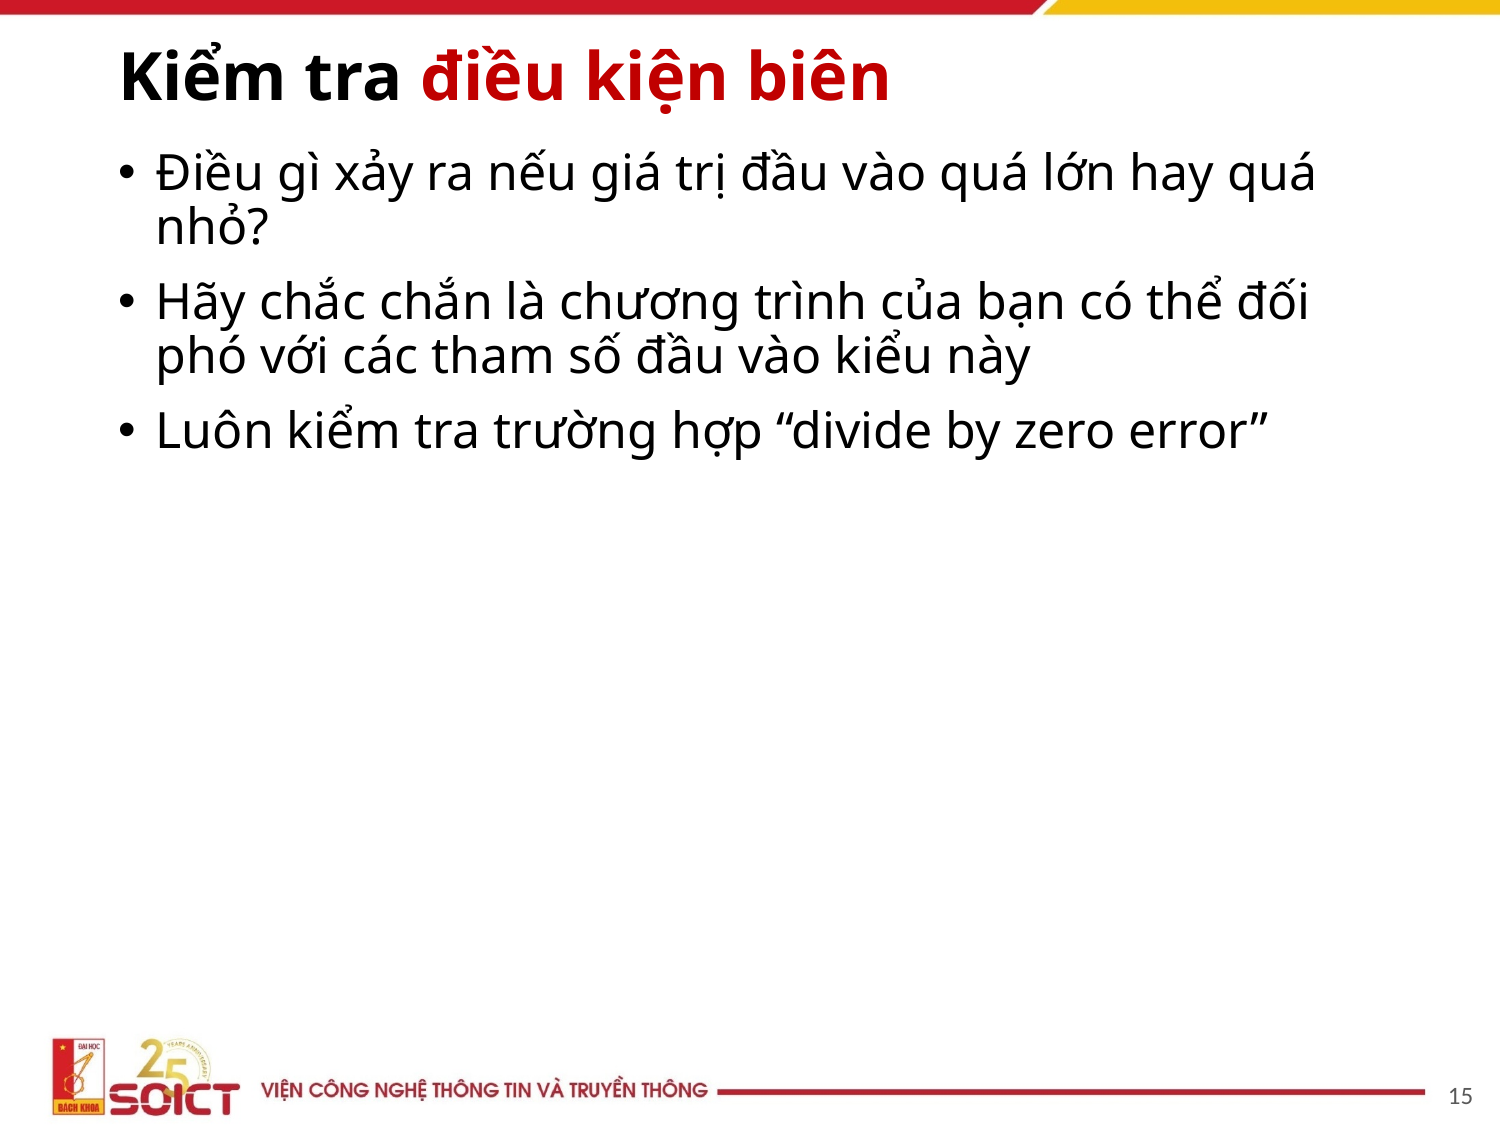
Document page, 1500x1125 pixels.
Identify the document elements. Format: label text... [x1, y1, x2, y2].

list Điều gì xảy ra nếu giá trị đầu vào quá lớn hay quá nhỏ? Hãy chắc chắn là chương trình của bạn có thể đối phó với các tham số đầu vào kiểu này Luôn kiểm tra trường hợp “divide by zero error” [103, 139, 1397, 989]
picture [0, 0, 1500, 1125]
slide_number 15 [1300, 1065, 1489, 1125]
title Kiểm tra điều kiện biên [103, 18, 1397, 139]
